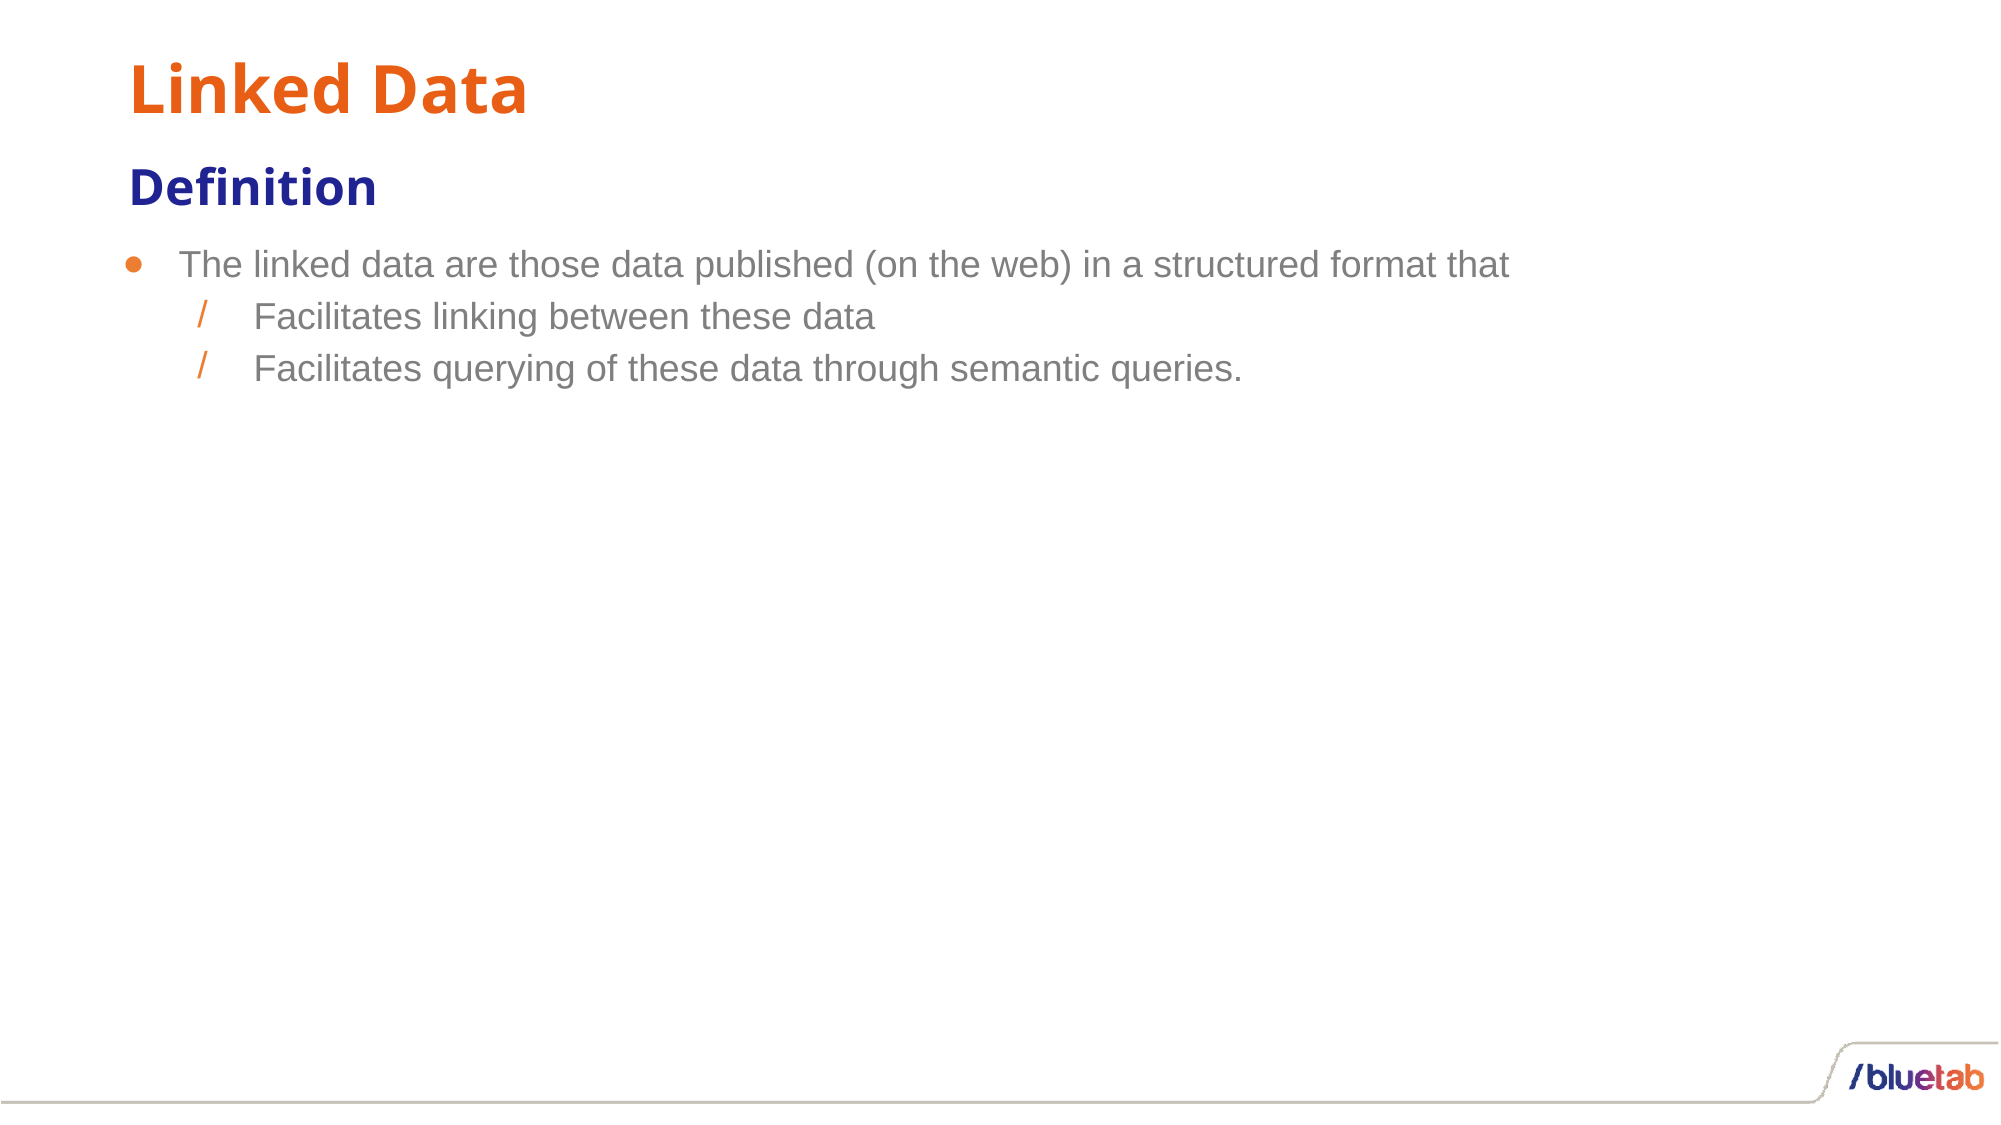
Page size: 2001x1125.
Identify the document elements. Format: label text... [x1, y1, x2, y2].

title Linked Data [114, 48, 1897, 155]
picture [1, 1041, 1999, 1104]
list The linked data are those data published (on the web) in a structured format that Facilitates linking between these data Facilitates querying of these data through semantic queries. [88, 225, 1657, 930]
list Definition [114, 154, 1739, 226]
